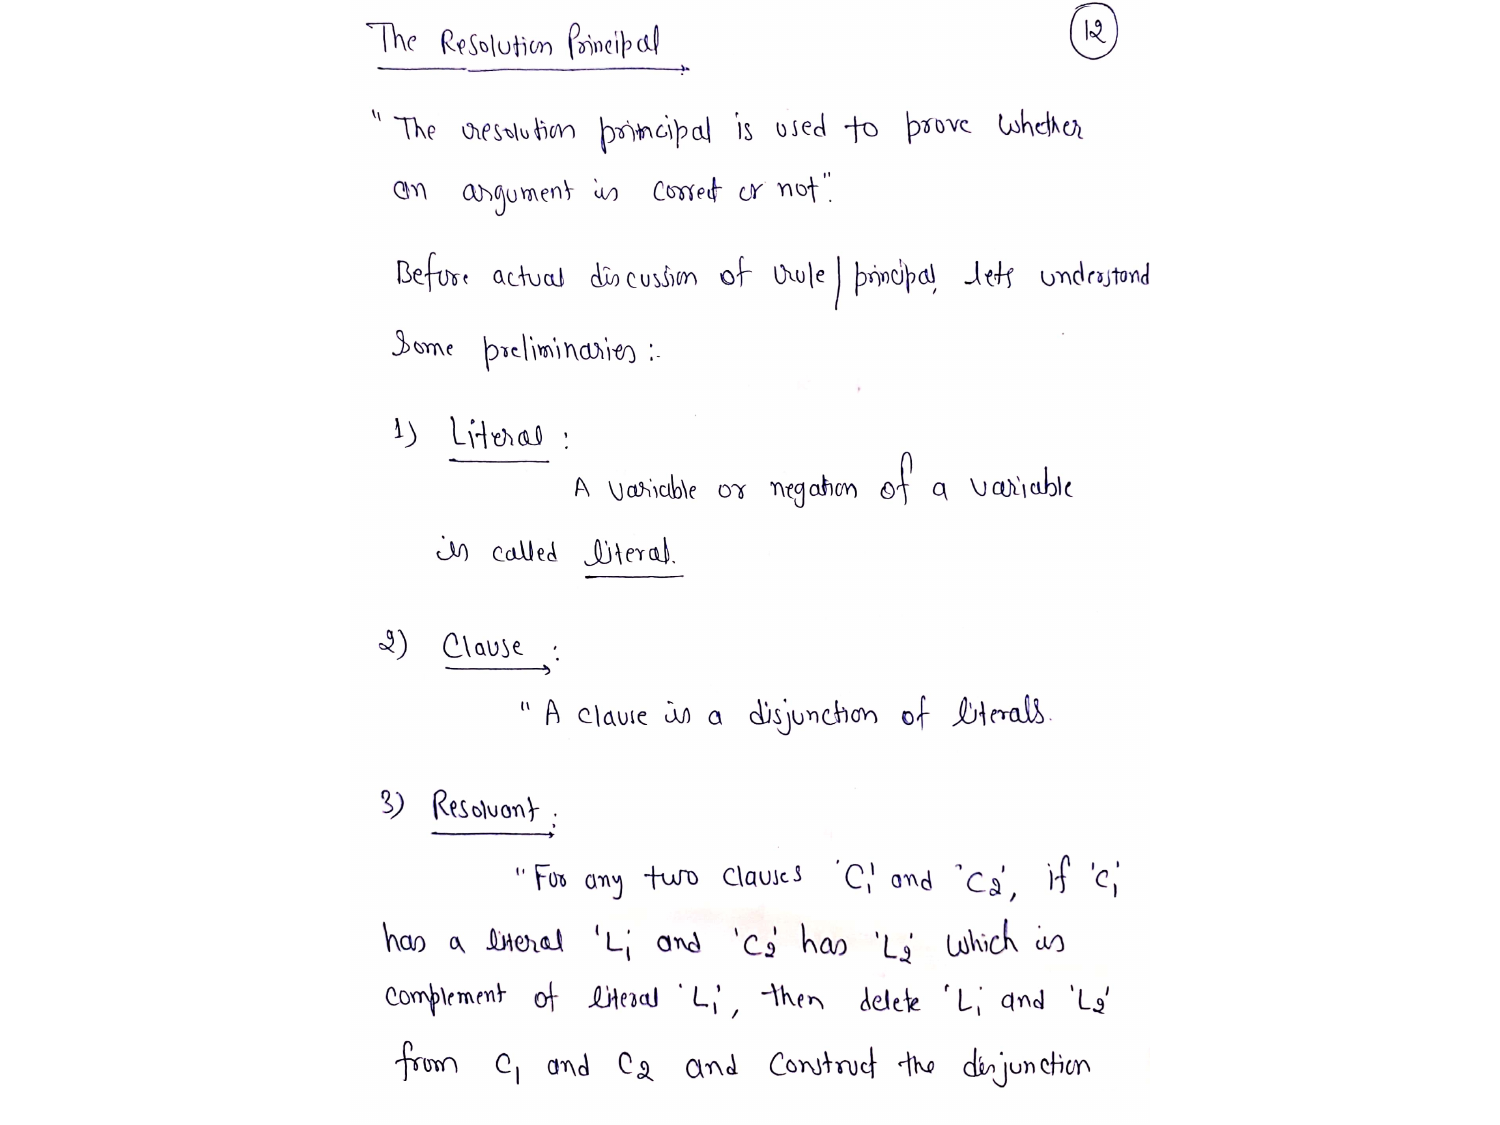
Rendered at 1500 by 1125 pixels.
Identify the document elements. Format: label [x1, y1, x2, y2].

picture [350, 0, 1150, 1125]
